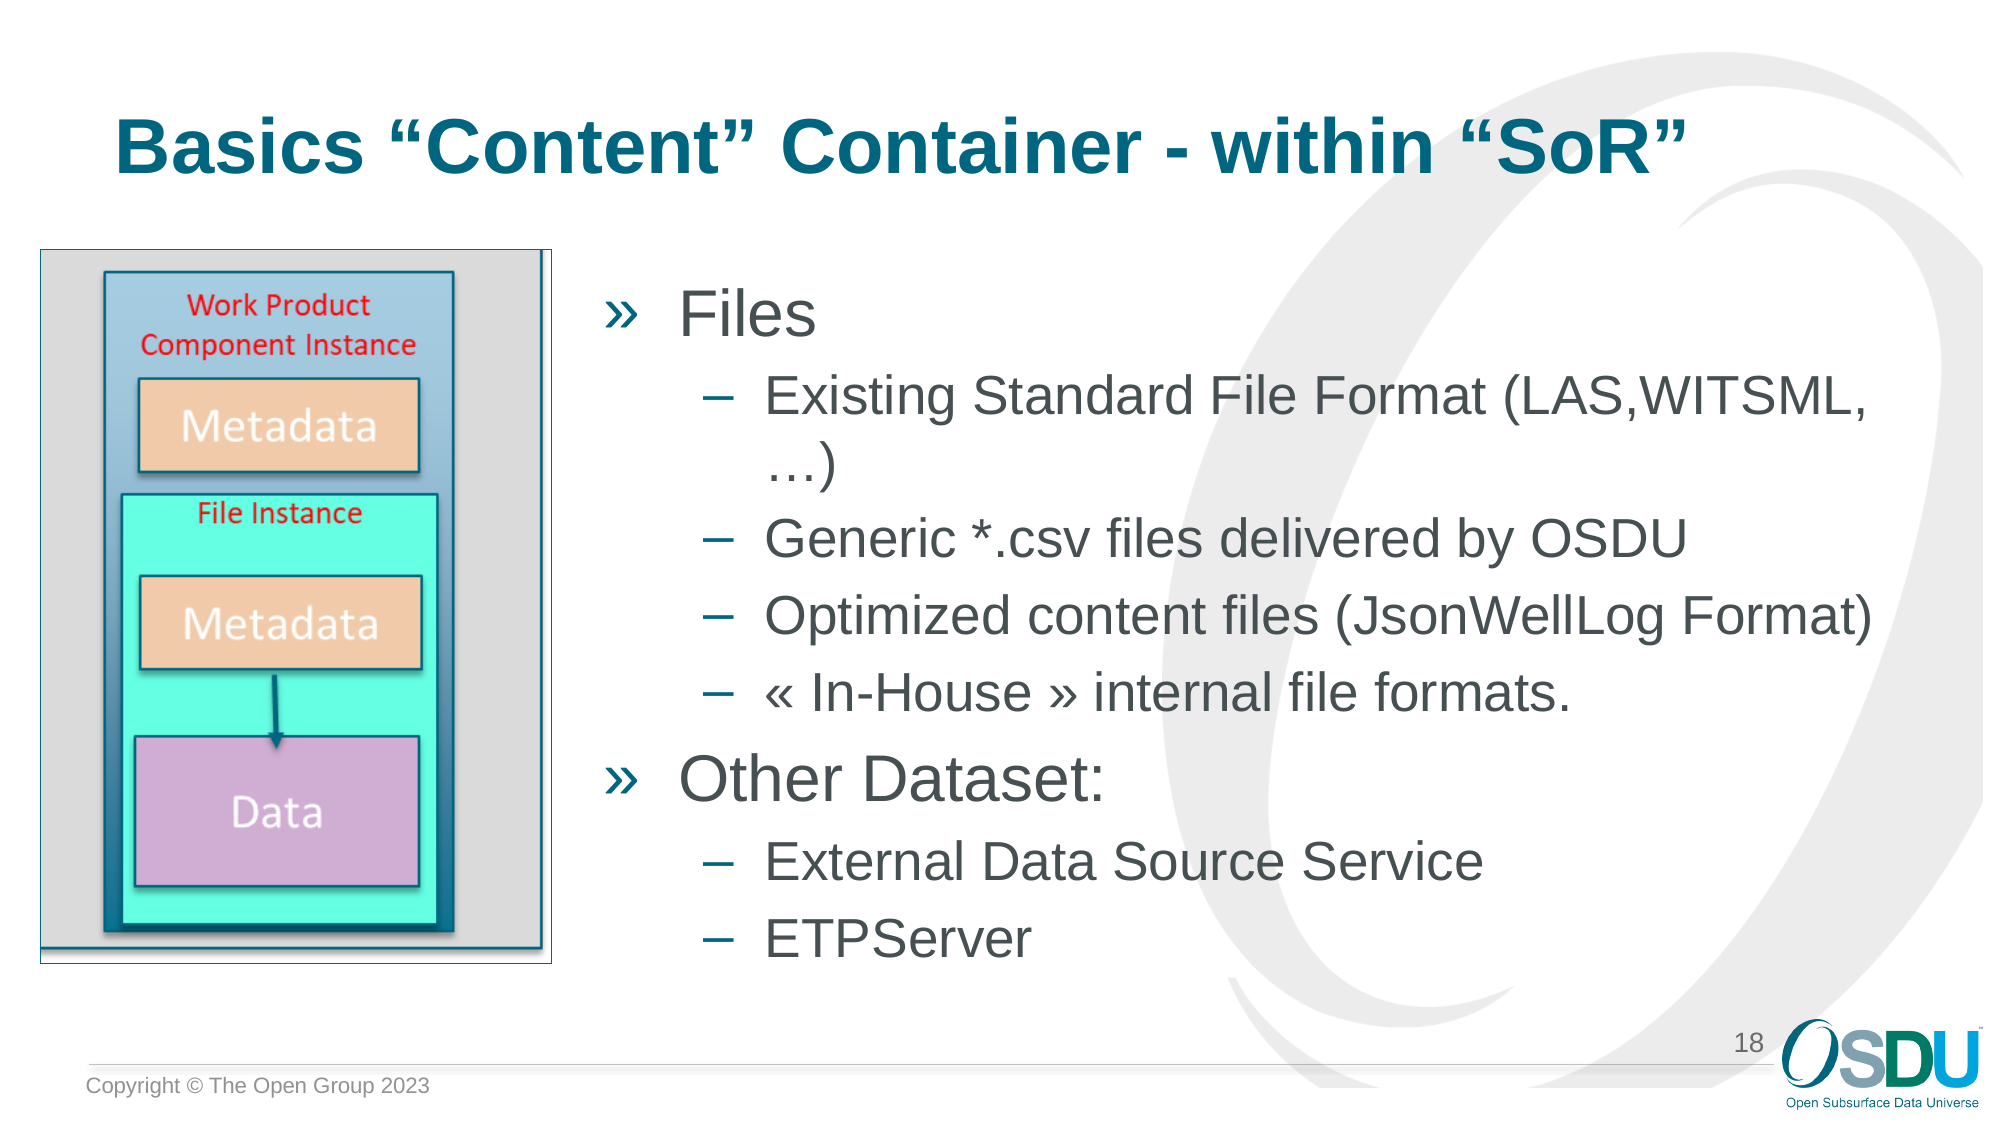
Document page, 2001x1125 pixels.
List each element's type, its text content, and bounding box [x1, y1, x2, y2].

picture [1782, 1078, 1983, 1110]
picture [42, 251, 540, 946]
picture [42, 251, 550, 962]
slide_number 18 [1515, 1017, 1983, 1078]
title Basics “Content” Container - within “SoR” [99, 48, 1900, 236]
list Files Existing Standard File Format (LAS,WITSML,…) Generic *.csv files delivered by OSDU Optimized content files (JsonWellLog Format) « In-House » internal file formats. Other Dataset: External Data Source Service ETPServer [589, 262, 1900, 1005]
